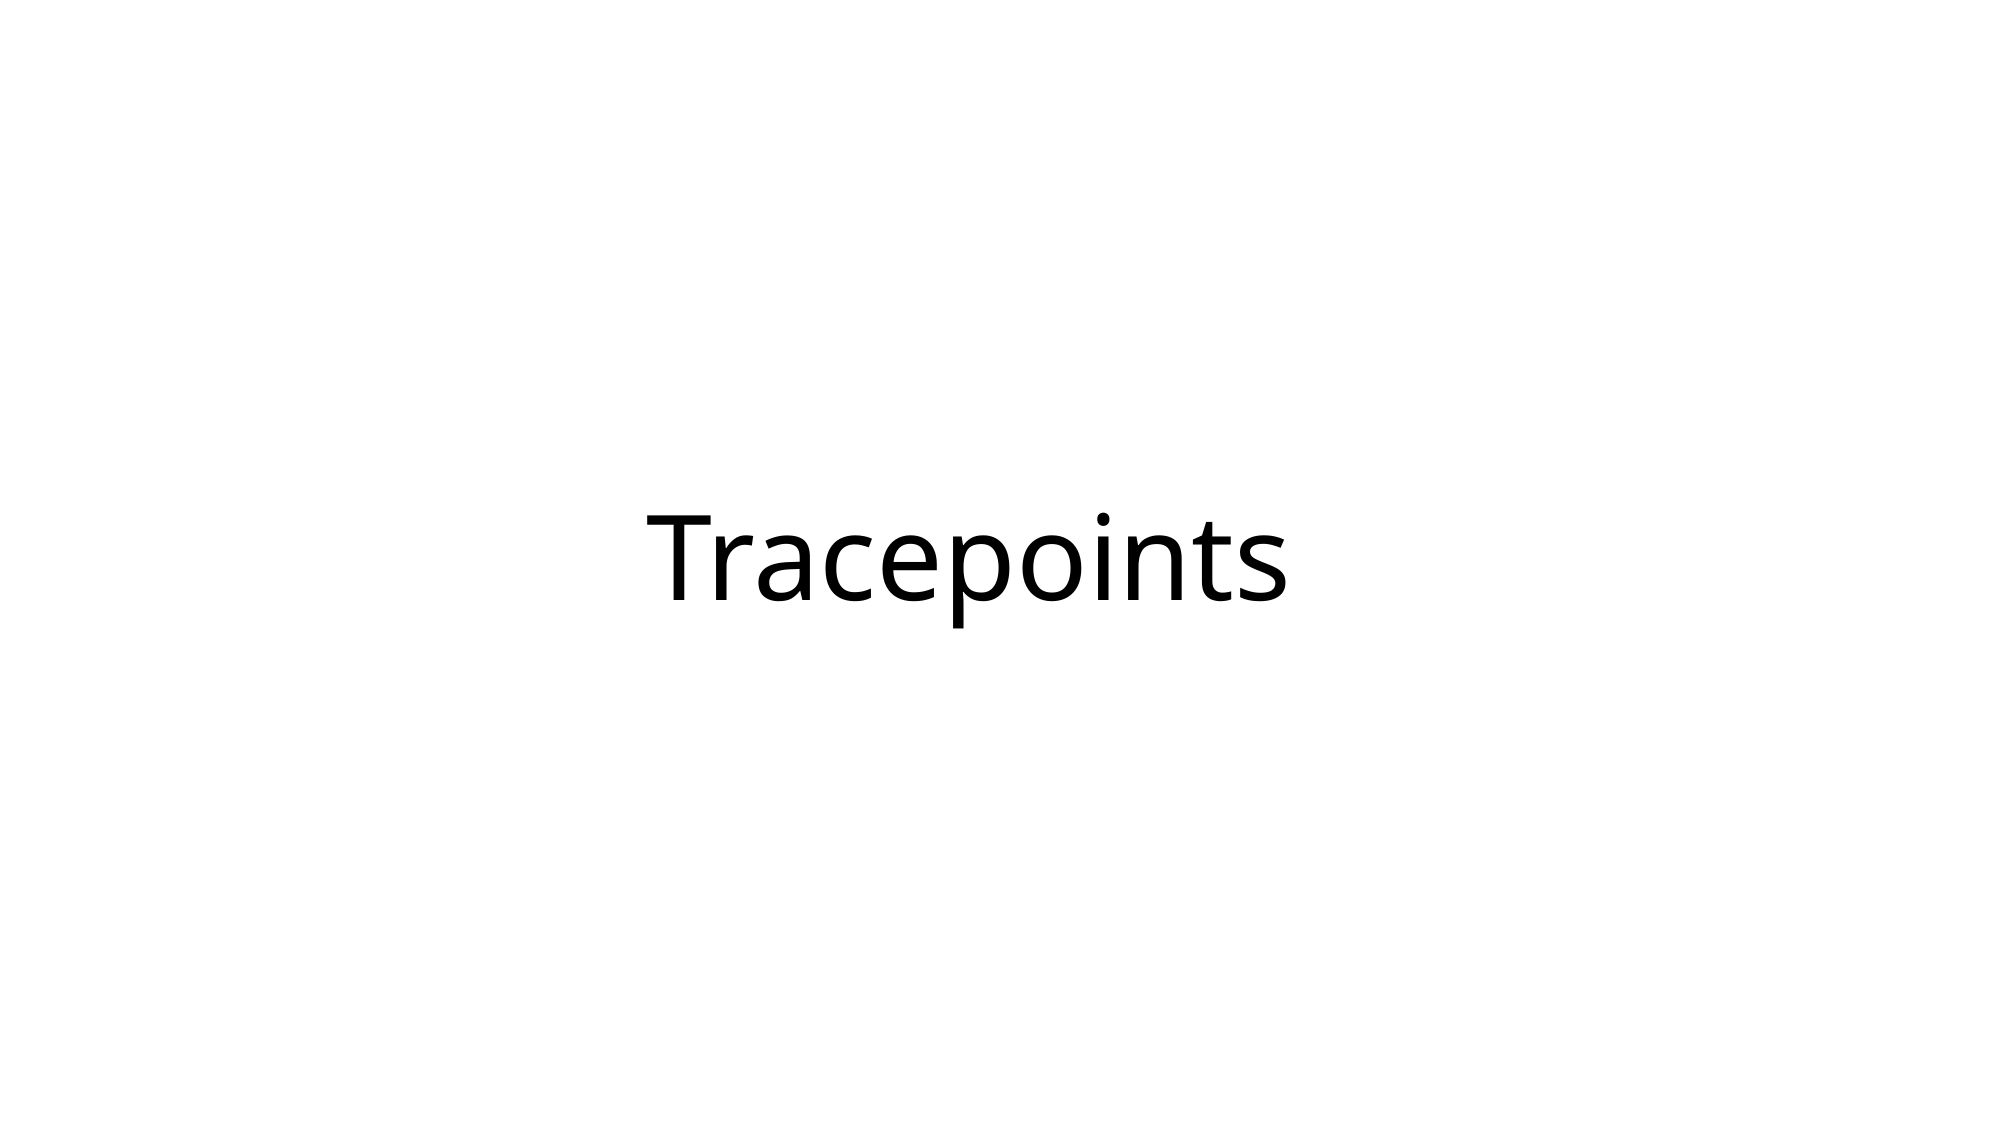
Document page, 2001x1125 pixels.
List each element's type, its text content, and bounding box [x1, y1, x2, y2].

title Tracepoints [631, 453, 1369, 672]
